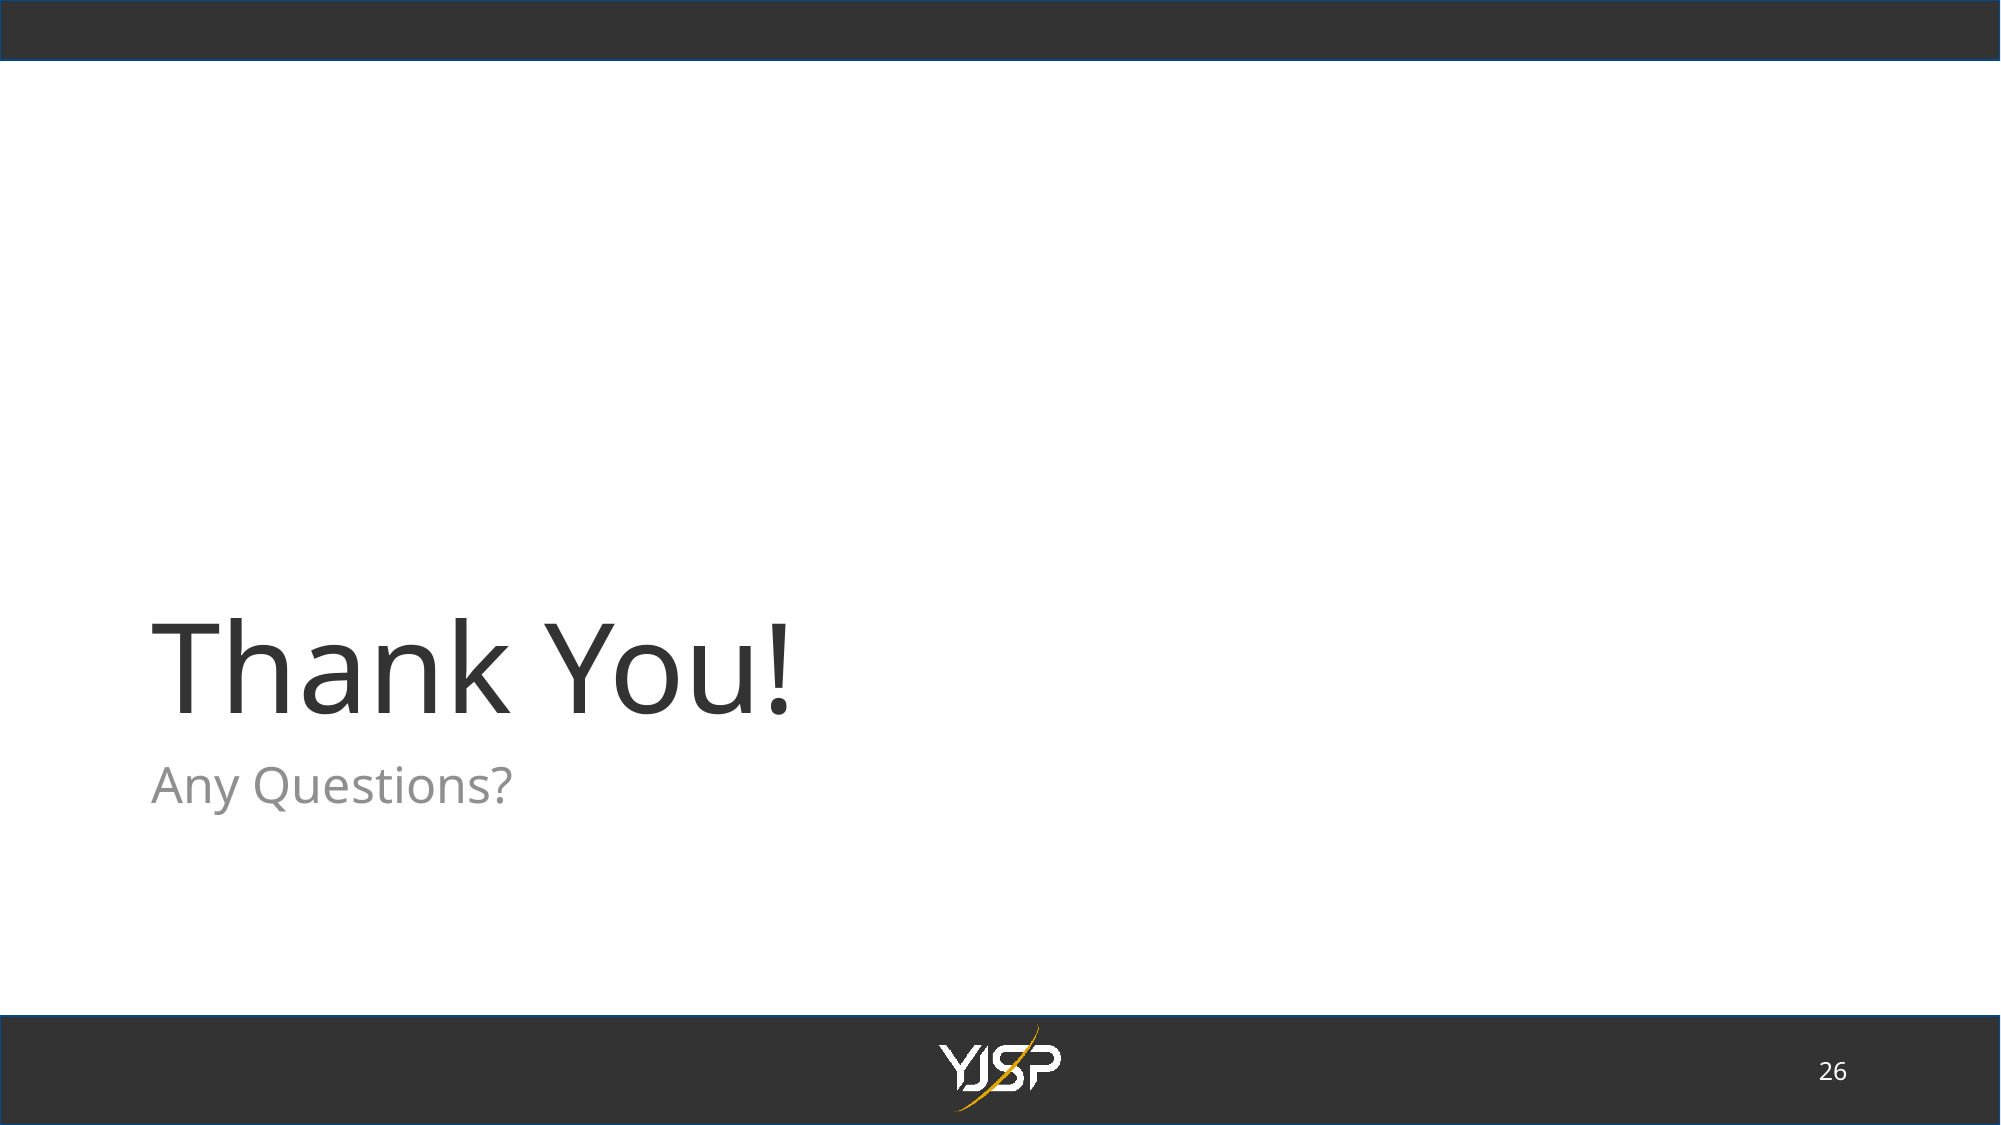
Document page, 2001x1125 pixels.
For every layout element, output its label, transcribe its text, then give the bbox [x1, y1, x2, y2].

slide_number 26 [1412, 1042, 1863, 1103]
list Any Questions? [136, 752, 1862, 999]
title Thank You! [136, 280, 1862, 749]
picture [938, 1025, 1061, 1112]
